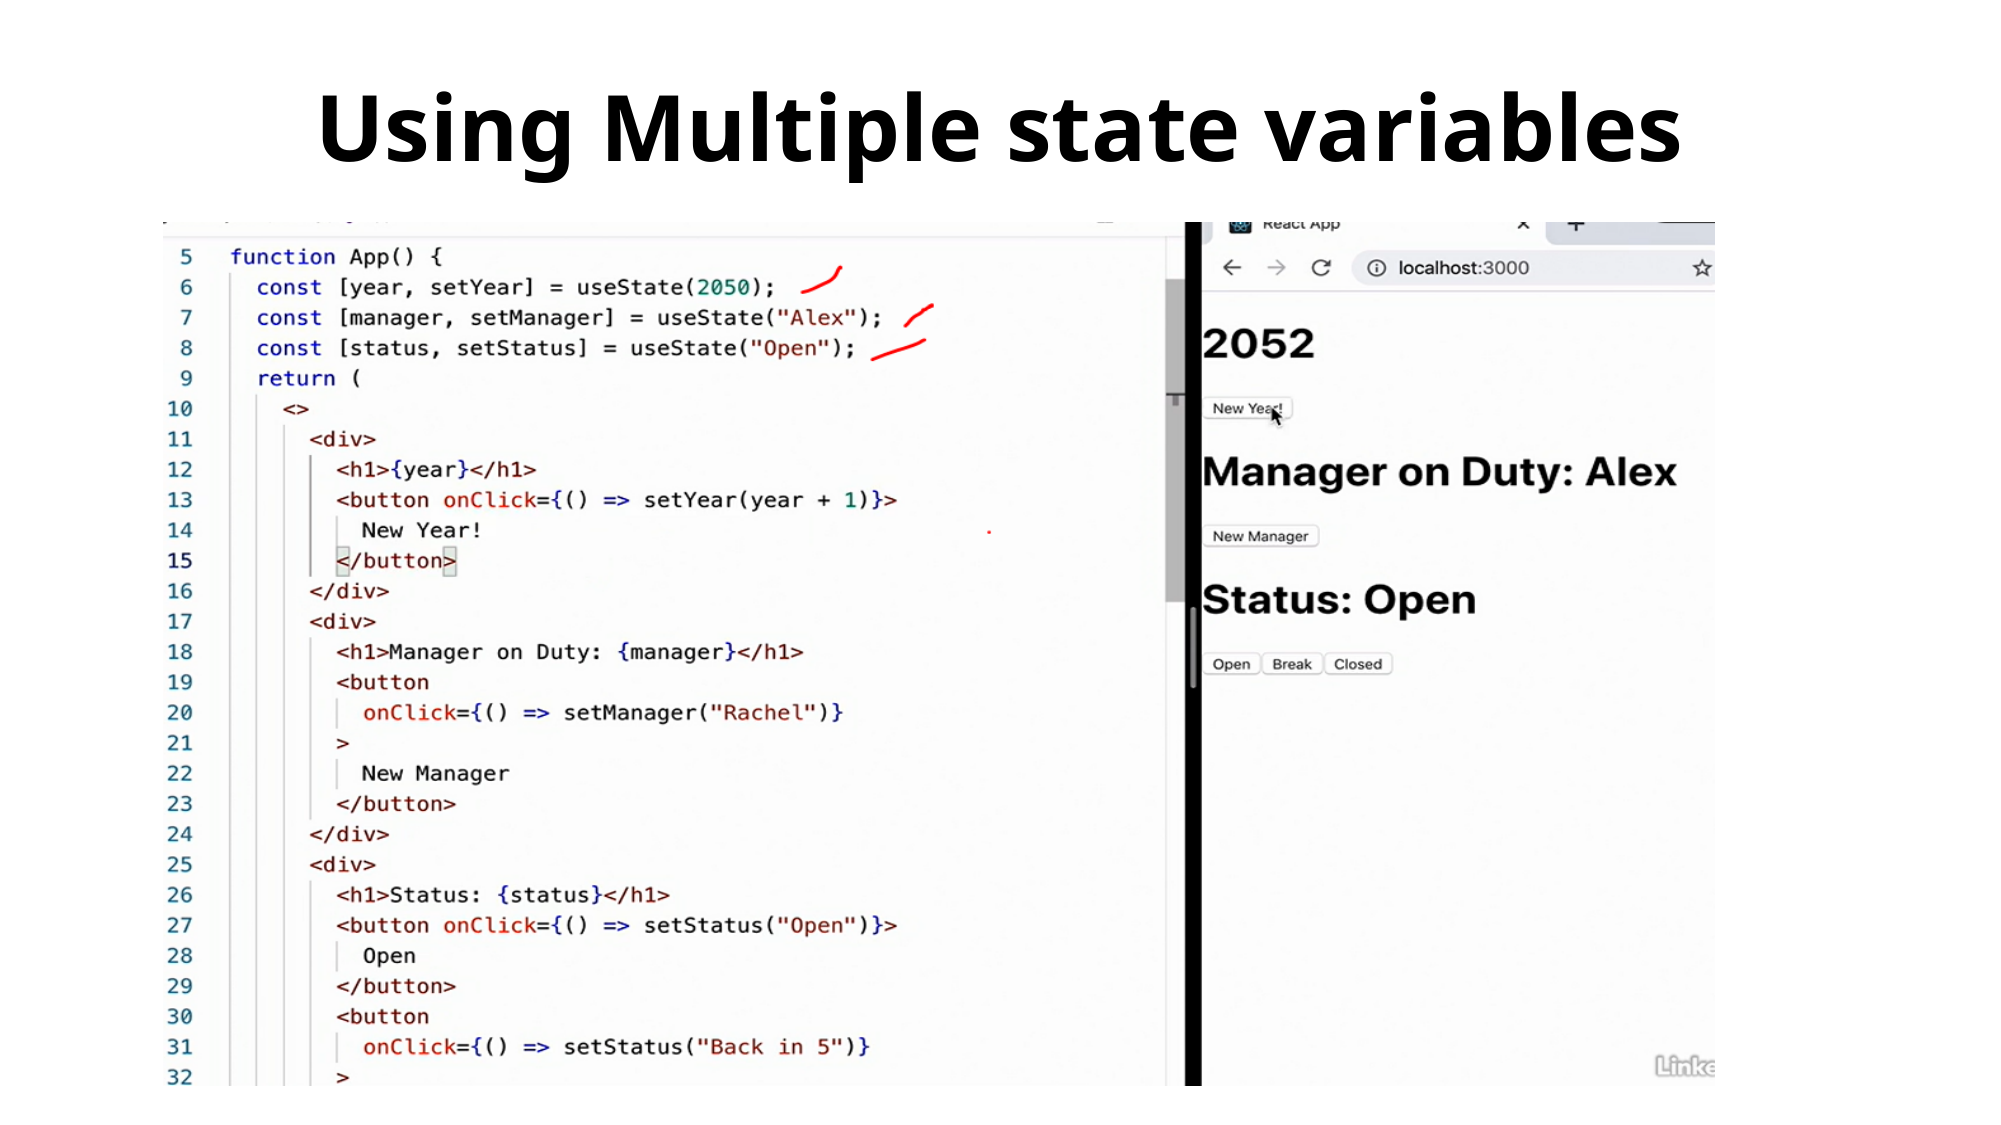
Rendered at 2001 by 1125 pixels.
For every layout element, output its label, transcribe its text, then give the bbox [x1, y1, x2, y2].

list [163, 222, 1715, 1086]
title Using Multiple state variables [137, 23, 1863, 241]
